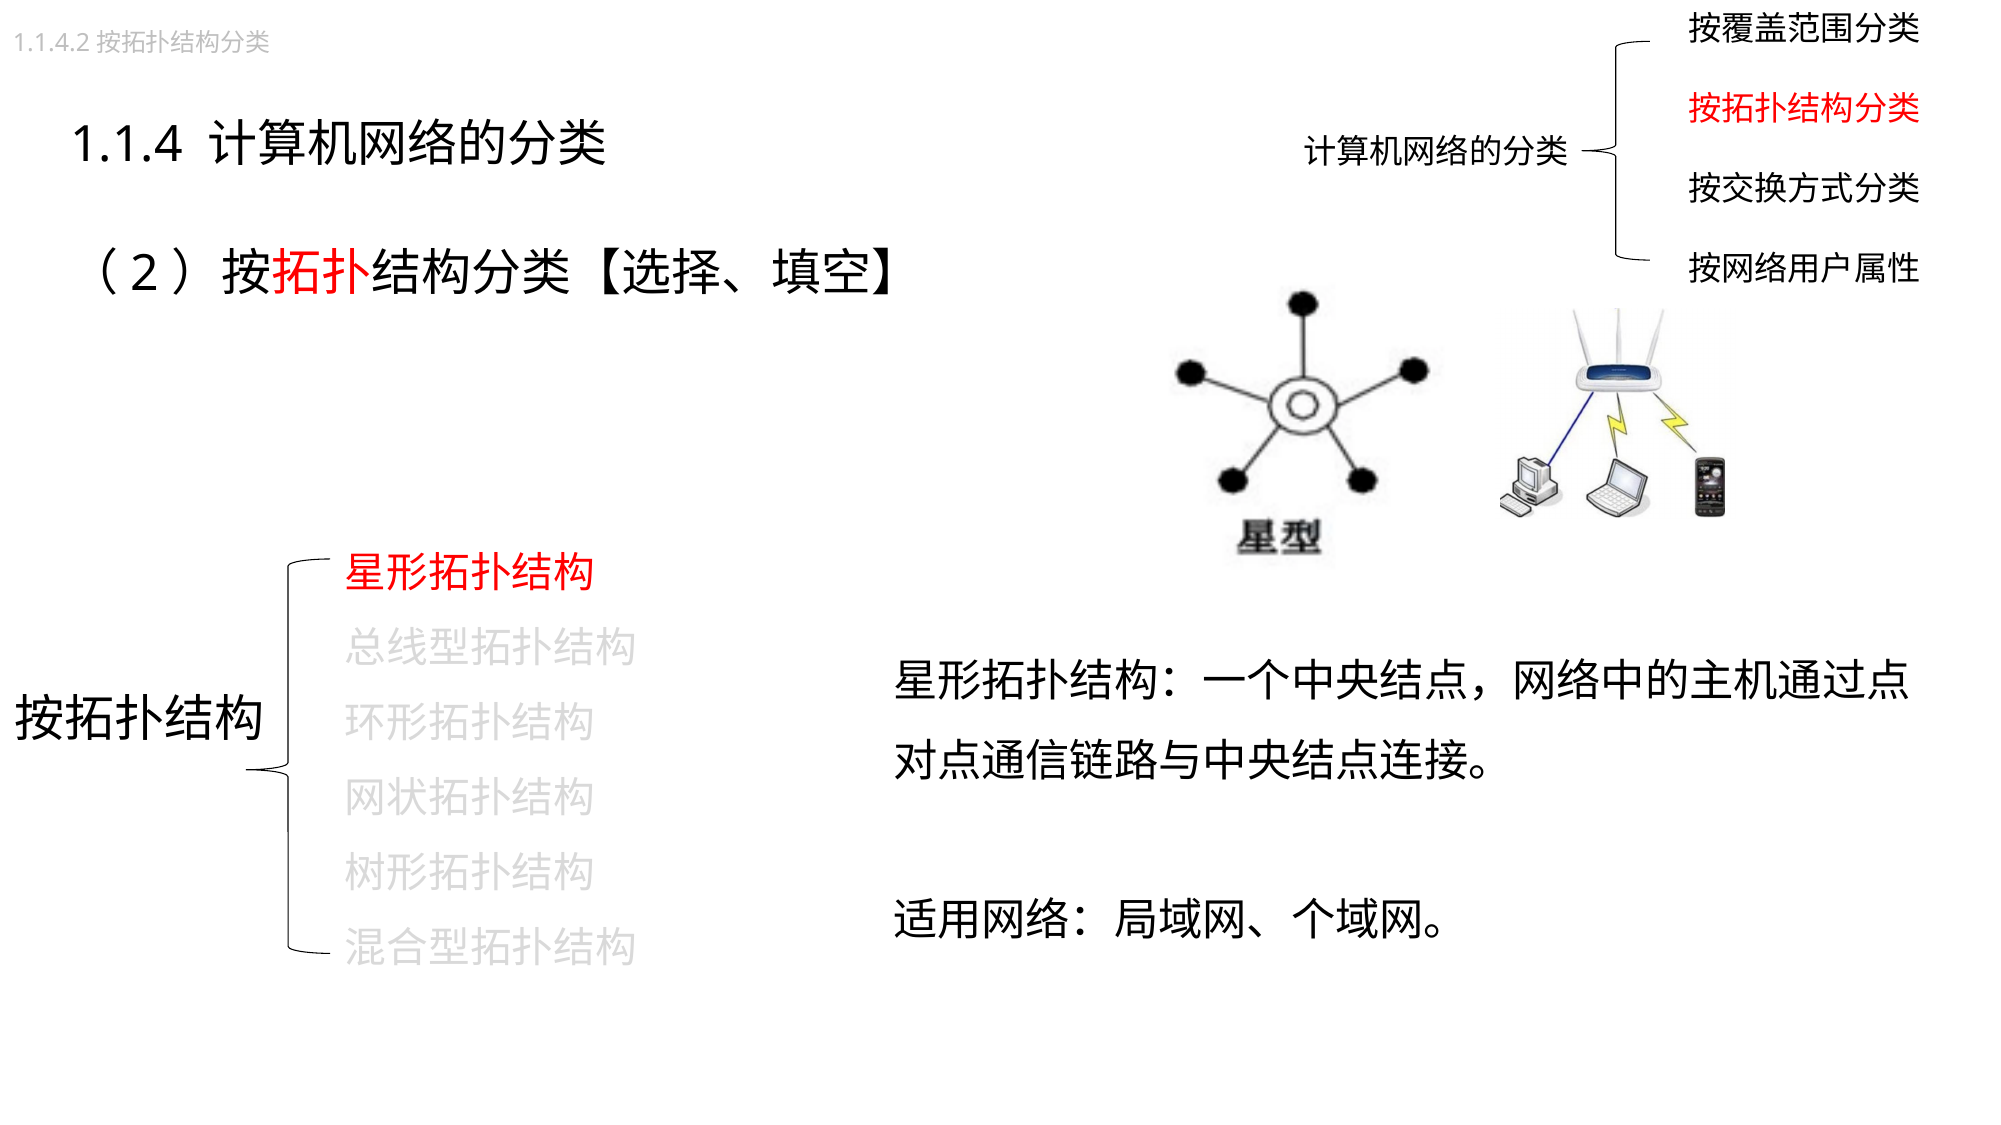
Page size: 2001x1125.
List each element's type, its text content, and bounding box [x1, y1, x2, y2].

text_box 星形拓扑结构 总线型拓扑结构 环形拓扑结构 网状拓扑结构 树形拓扑结构 混合型拓扑结构 [330, 513, 655, 979]
text_box 计算机网络的分类 [1288, 122, 1591, 178]
text_box [245, 558, 330, 954]
text_box （2）按拓扑结构分类【选择、填空】 [54, 202, 1785, 308]
text_box [1581, 40, 1650, 202]
picture [1127, 260, 1466, 580]
picture [1495, 308, 1736, 519]
text_box 1.1.4 计算机网络的分类 [55, 74, 646, 179]
text_box 按覆盖范围分类 按拓扑结构分类 按交换方式分类 按网络用户属性 [1673, 0, 2000, 295]
text_box 1.1.4.2按拓扑结构分类 [0, 19, 286, 64]
text_box 星形拓扑结构：一个中央结点，网络中的主机通过点对点通信链路与中央结点连接。 适用网络：局域网、个域网。 [878, 617, 1970, 952]
text_box 按拓扑结构 [0, 678, 284, 754]
